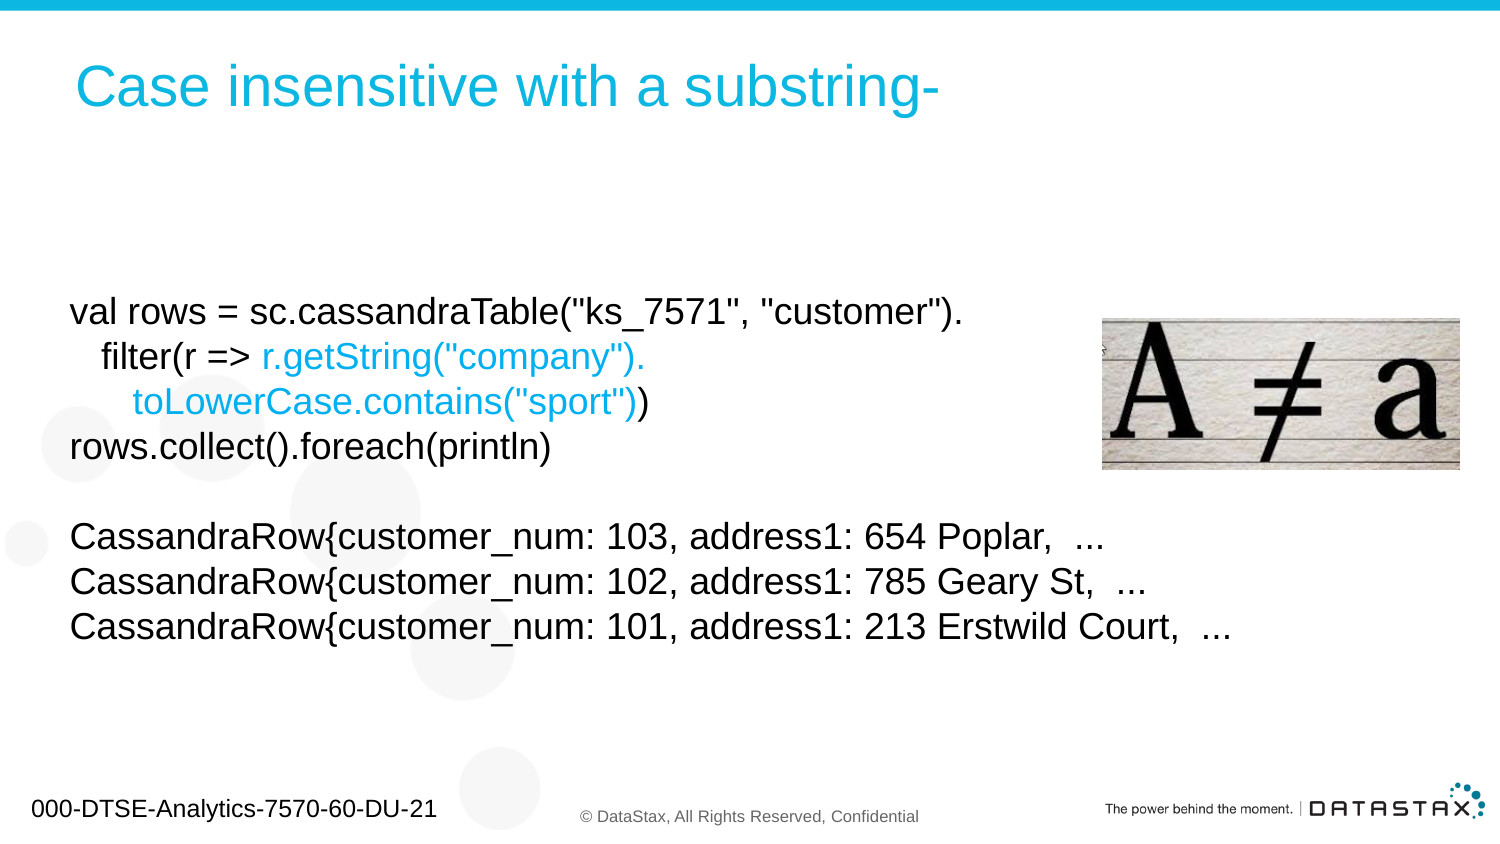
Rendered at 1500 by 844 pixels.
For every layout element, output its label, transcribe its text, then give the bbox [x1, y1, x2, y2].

text_box val rows = sc.cassandraTable("ks_7571", "customer"). filter(r => r.getString("company"). toLowerCase.contains("sport")) rows.collect().foreach(println) CassandraRow{customer_num: 103, address1: 654 Poplar, ... CassandraRow{customer_num: 102, address1: 785 Geary St, ... CassandraRow{customer_num: 101, address1: 213 Erstwild Court, ... [54, 279, 1438, 655]
title Case insensitive with a substring- [75, 44, 1425, 135]
picture [1102, 317, 1460, 470]
picture [1090, 767, 1500, 834]
slide_number 000-DTSE-Analytics-7570-60-DU-21 [16, 785, 720, 831]
